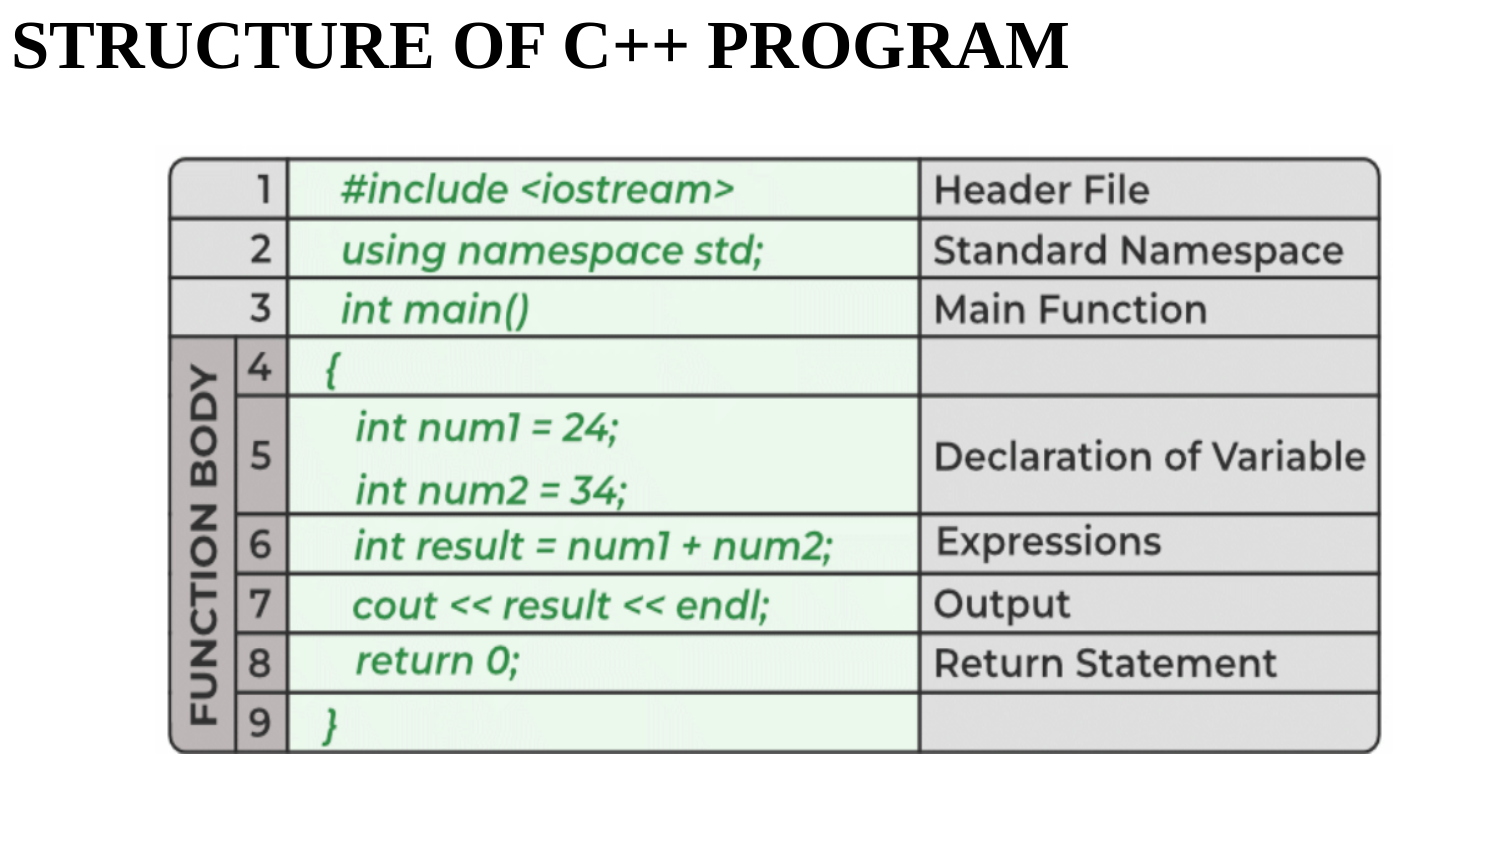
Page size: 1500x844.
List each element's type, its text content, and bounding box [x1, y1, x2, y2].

title STRUCTURE OF C++ PROGRAM [0, 0, 1294, 93]
picture [155, 145, 1393, 754]
